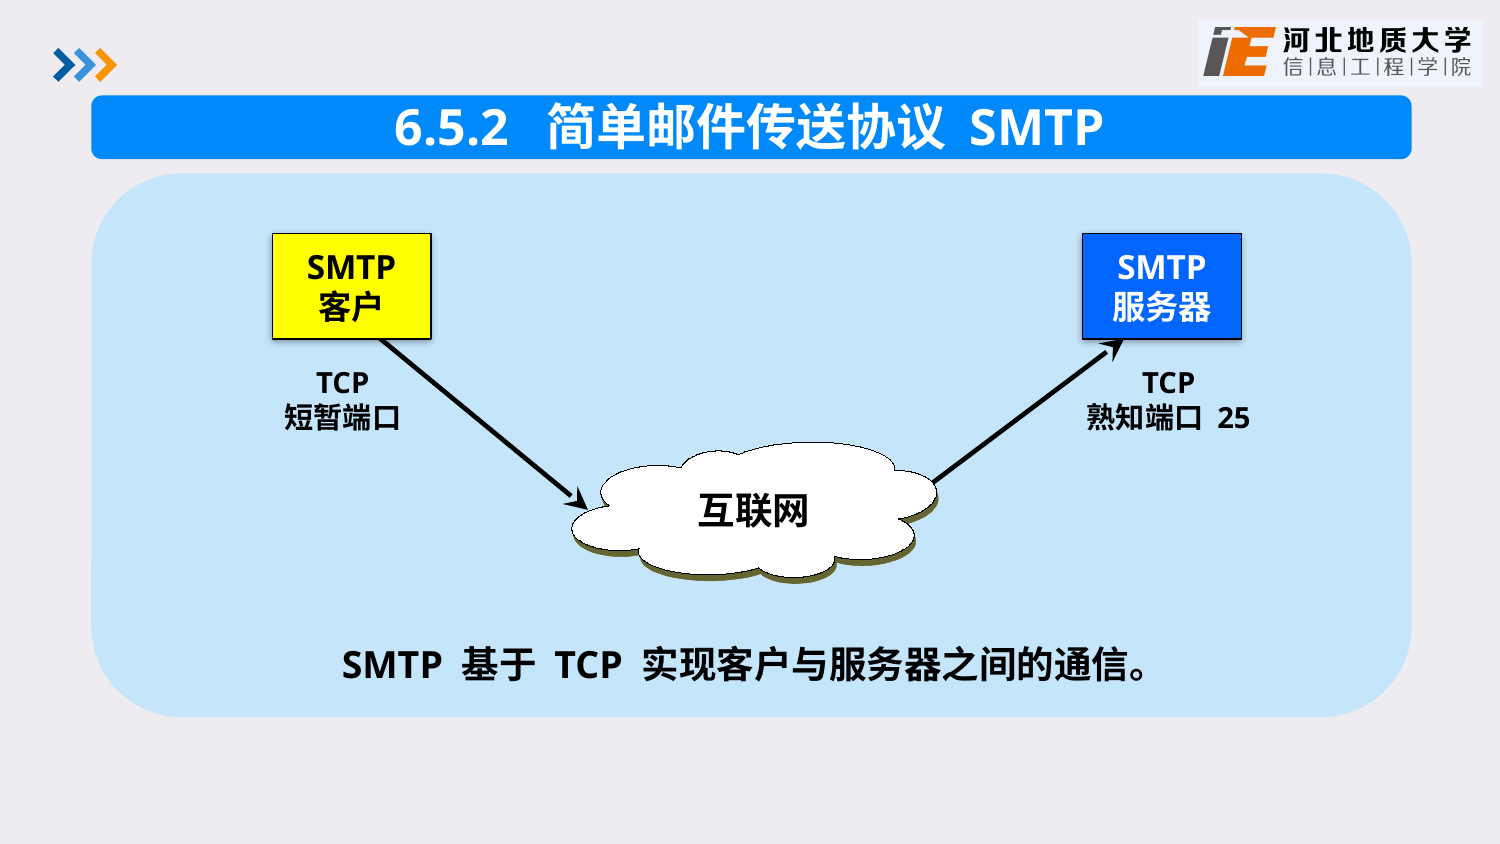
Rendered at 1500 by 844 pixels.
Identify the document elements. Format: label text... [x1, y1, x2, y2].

text_box 6.5.2 简单邮件传送协议 SMTP [379, 88, 1121, 164]
text_box TCP 短暂端口 [269, 356, 368, 442]
text_box SMTP 服务器 [1082, 233, 1242, 340]
picture [1198, 20, 1483, 87]
text_box TCP 熟知端口 25 [1128, 356, 1266, 442]
text_box [89, 171, 1414, 720]
text_box SMTP 基于 TCP 实现客户与服务器之间的通信。 [258, 616, 1250, 694]
text_box SMTP 客户 [272, 233, 432, 340]
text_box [373, 333, 589, 510]
text_box 互联网 [571, 442, 934, 578]
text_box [918, 338, 1125, 494]
text_box [1121, 95, 1412, 160]
text_box [91, 95, 379, 160]
